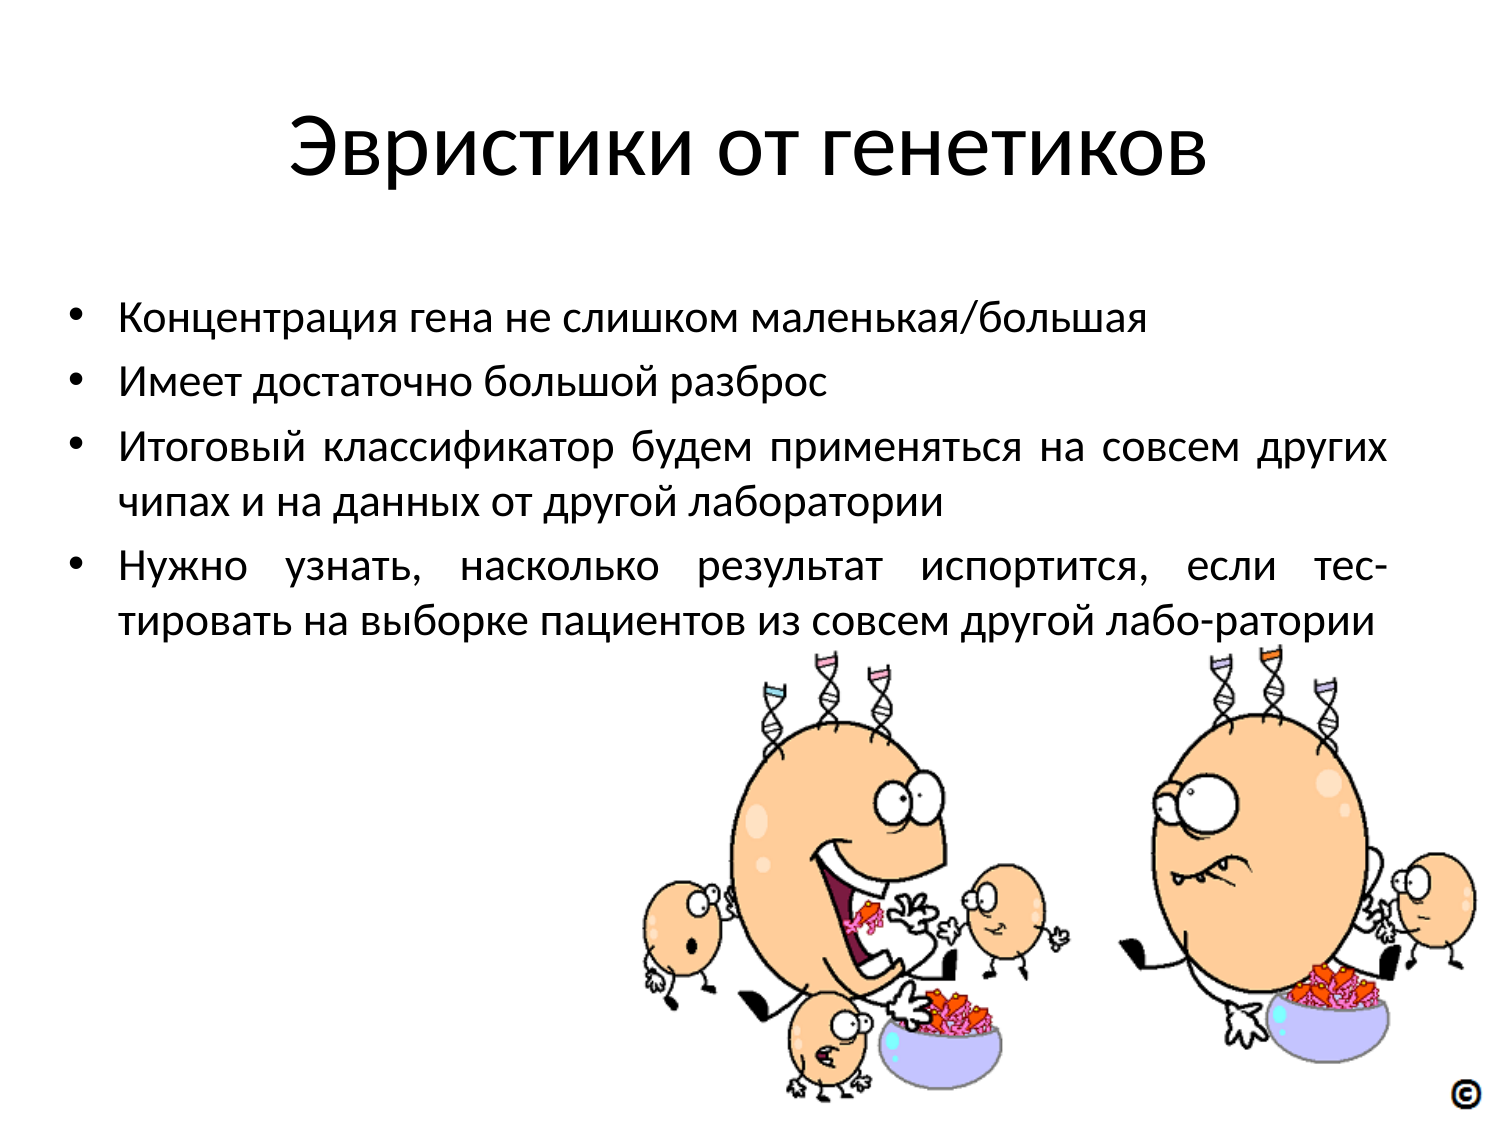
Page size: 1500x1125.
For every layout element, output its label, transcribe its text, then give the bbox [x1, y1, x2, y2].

list Концентрация гена не слишком маленькая/большая Имеет достаточно большой разброс Итоговый классификатор будем применяться на совсем других чипах и на данных от другой лаборатории Нужно узнать, насколько результат испортится, если тес-тировать на выборке пациентов из совсем другой лабо-ратории [53, 278, 1404, 698]
title Эвристики от генетиков [75, 45, 1425, 233]
picture [637, 643, 1497, 1125]
